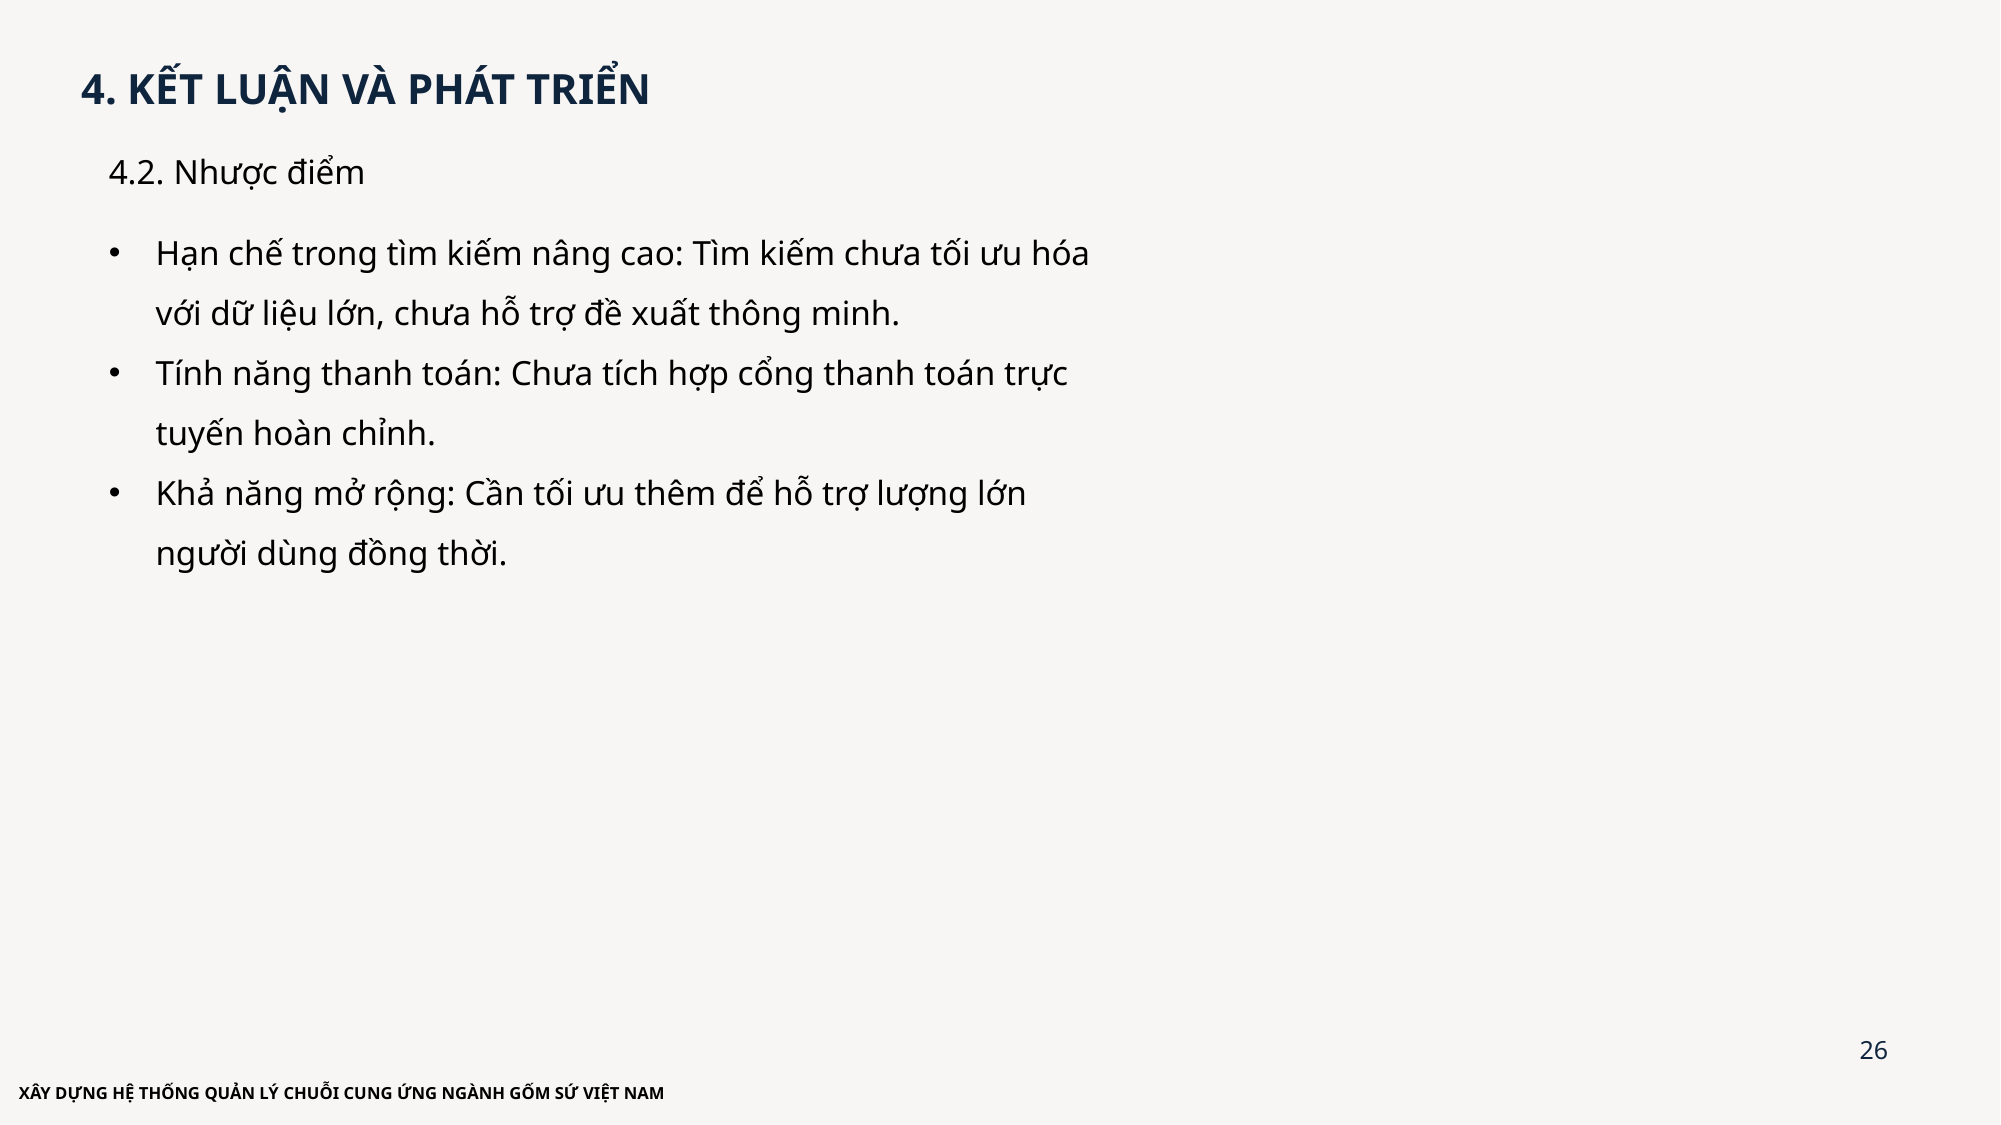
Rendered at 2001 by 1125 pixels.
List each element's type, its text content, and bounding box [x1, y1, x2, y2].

text_box XÂY DỰNG HỆ THỐNG QUẢN LÝ CHUỖI CUNG ỨNG NGÀNH GỐM SỨ VIỆT NAM [0, 1072, 774, 1125]
slide_number 26 [1836, 1020, 1912, 1080]
text_box 4.2. Nhược điểm [93, 124, 1171, 199]
text_box Hạn chế trong tìm kiếm nâng cao: Tìm kiếm chưa tối ưu hóa với dữ liệu lớn, chưa hỗ trợ đề xuất thông minh. Tính năng thanh toán: Chưa tích hợp cổng thanh toán trực tuyến hoàn chỉnh. Khả năng mở rộng: Cần tối ưu thêm để hỗ trợ lượng lớn người dùng đồng thời. [94, 205, 1123, 580]
title 4. KẾT LUẬN VÀ PHÁT TRIỂN [66, 34, 881, 149]
